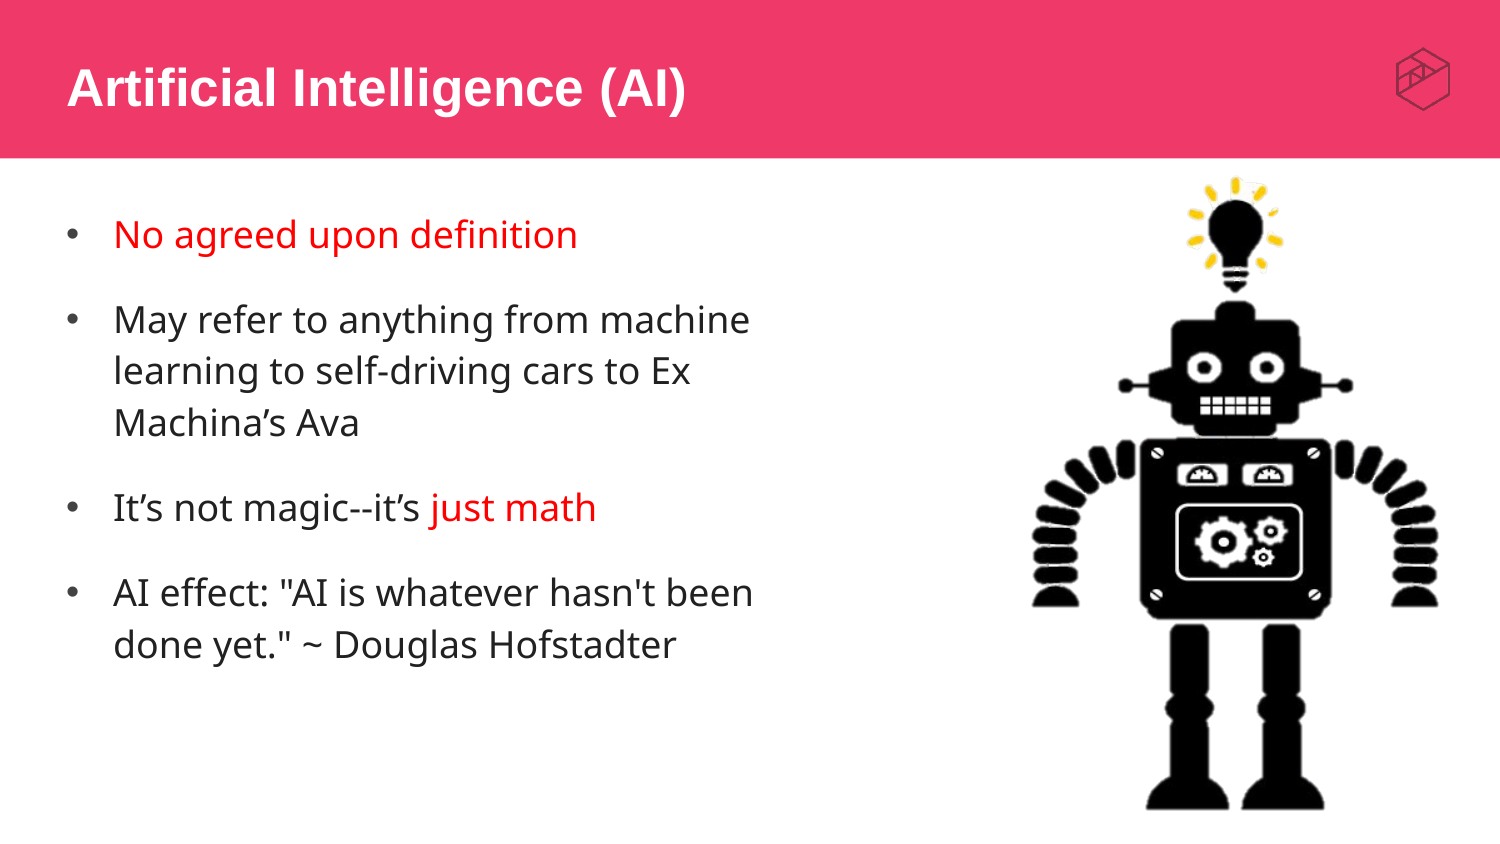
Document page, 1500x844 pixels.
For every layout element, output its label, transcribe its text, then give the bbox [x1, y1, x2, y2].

list No agreed upon definition May refer to anything from machine learning to self-driving cars to Ex Machina’s Ava It’s not magic--it’s just math AI effect: "AI is whatever hasn't been done yet." ~ Douglas Hofstadter [50, 188, 842, 750]
picture [1396, 47, 1451, 111]
picture [998, 174, 1451, 818]
title Artificial Intelligence (AI) [50, 37, 1450, 133]
